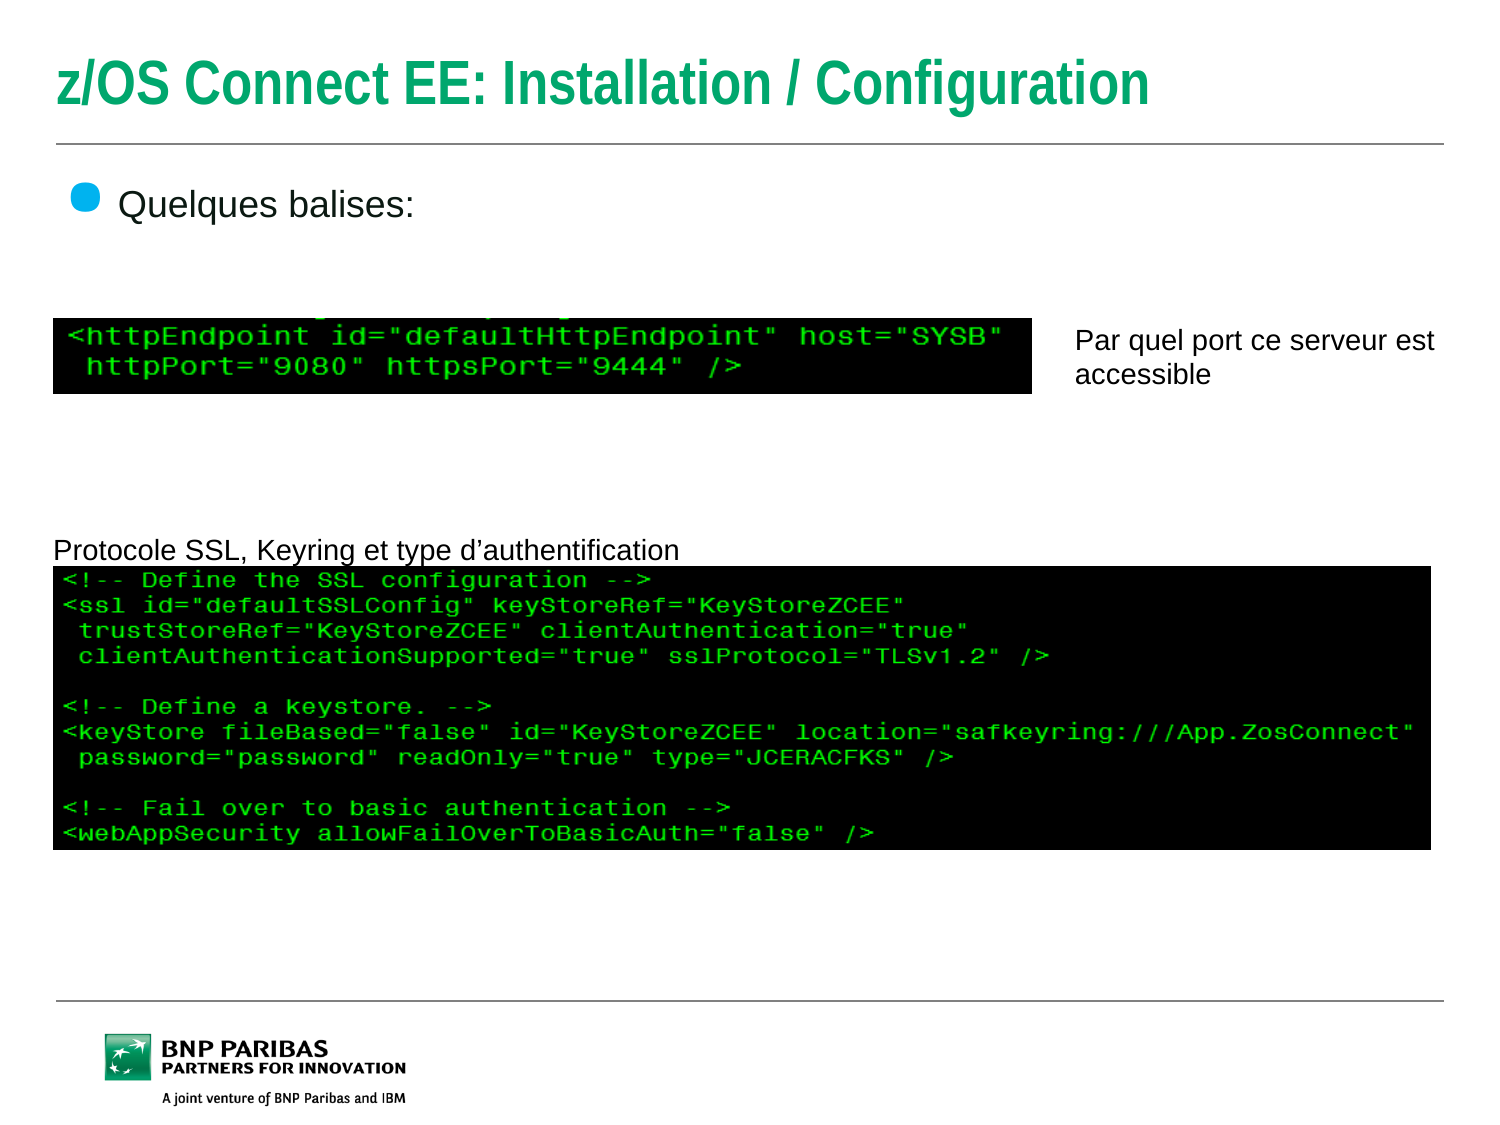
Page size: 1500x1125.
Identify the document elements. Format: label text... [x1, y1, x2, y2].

picture [52, 318, 1032, 394]
picture [52, 566, 1431, 850]
title z/OS Connect EE: Installation / Configuration [56, 19, 1444, 142]
picture [93, 1022, 416, 1114]
text_box Protocole SSL, Keyring et type d’authentification [53, 531, 1348, 565]
list Quelques balises: [56, 172, 1444, 965]
text_box Par quel port ce serveur est accessible [1075, 320, 1454, 391]
